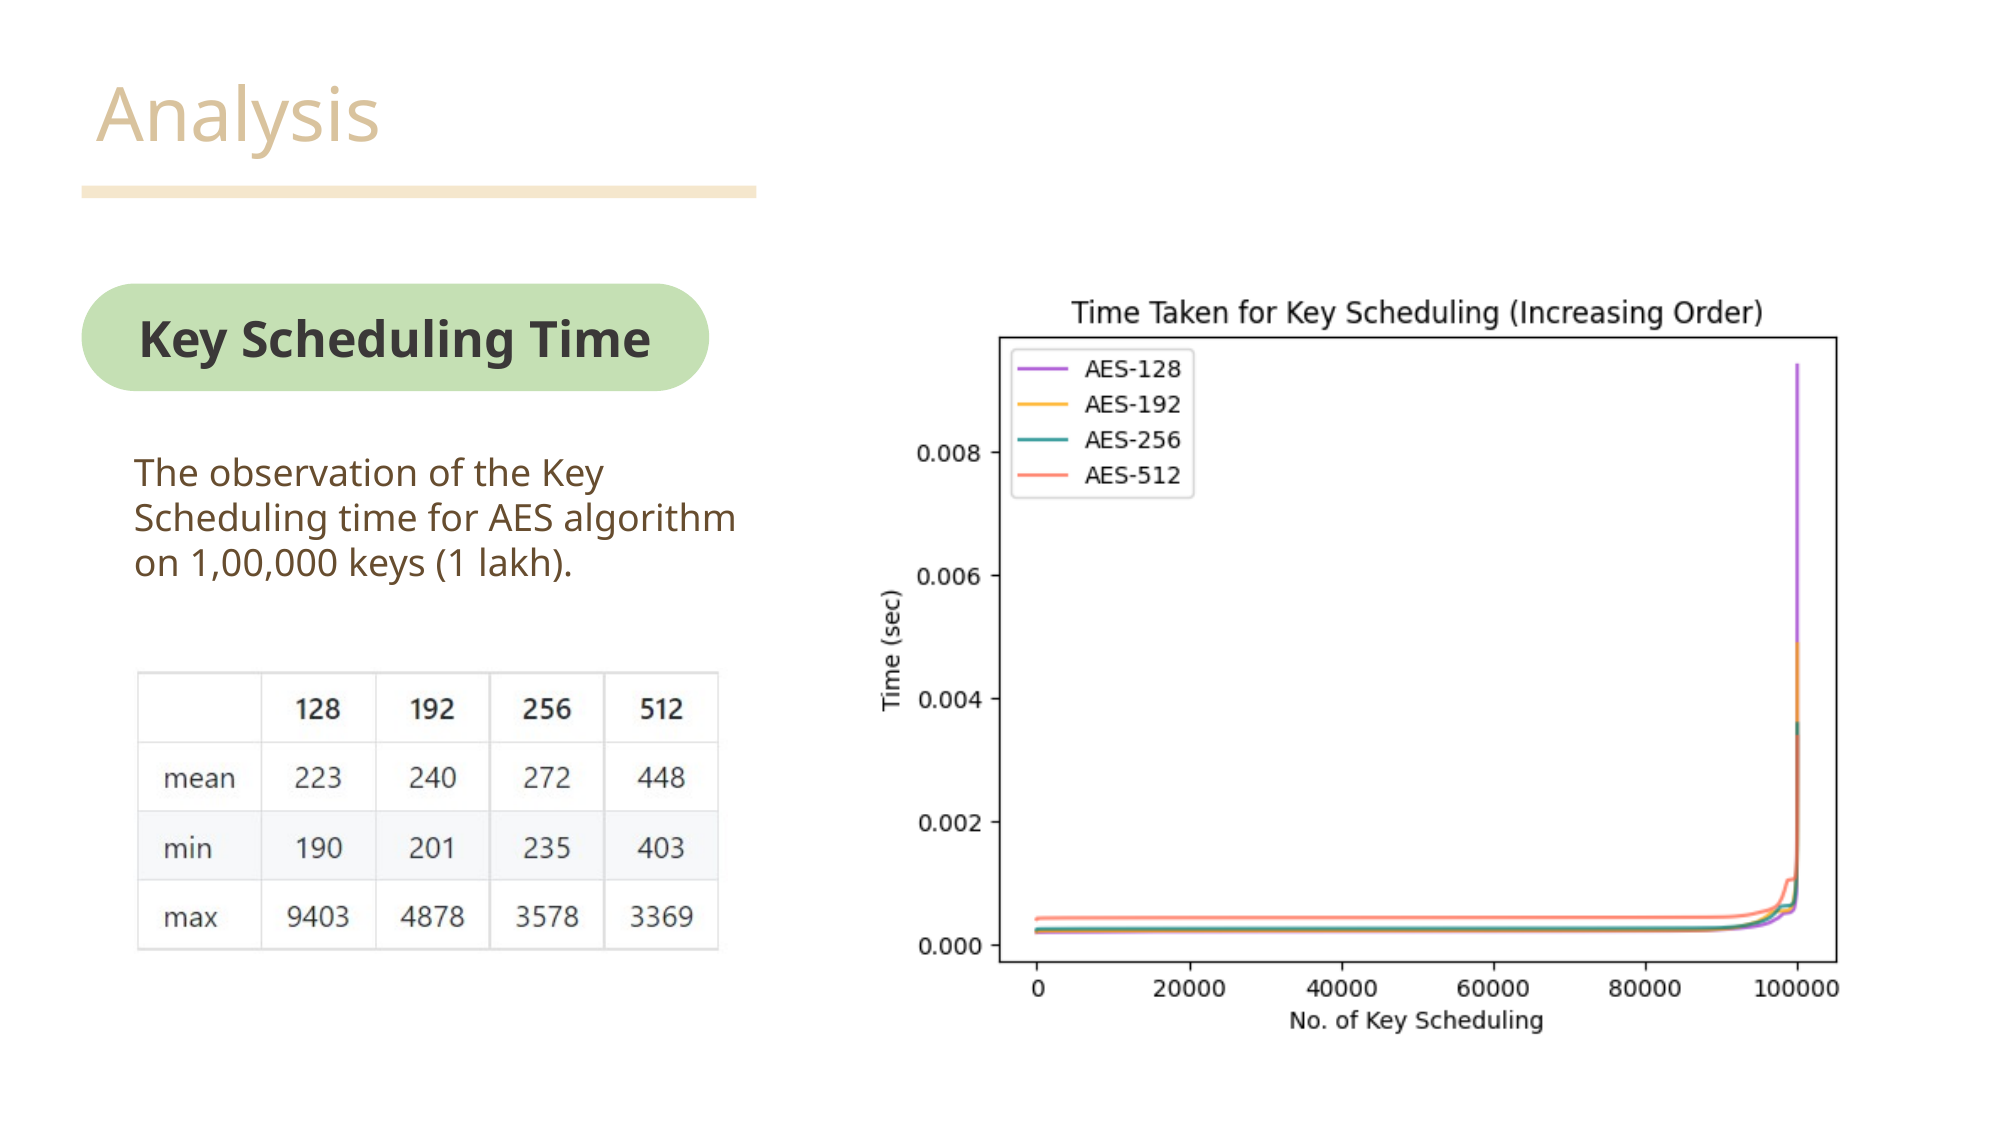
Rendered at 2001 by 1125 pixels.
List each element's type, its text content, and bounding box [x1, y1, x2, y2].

picture [866, 283, 1858, 1051]
text_box The observation of the Key Scheduling time for AES algorithm on 1,00,000 keys (1 lakh). [119, 442, 804, 592]
text_box Key Scheduling Time [80, 282, 711, 393]
text_box Analysis [81, 59, 804, 164]
picture [133, 667, 728, 954]
text_box [81, 185, 758, 199]
